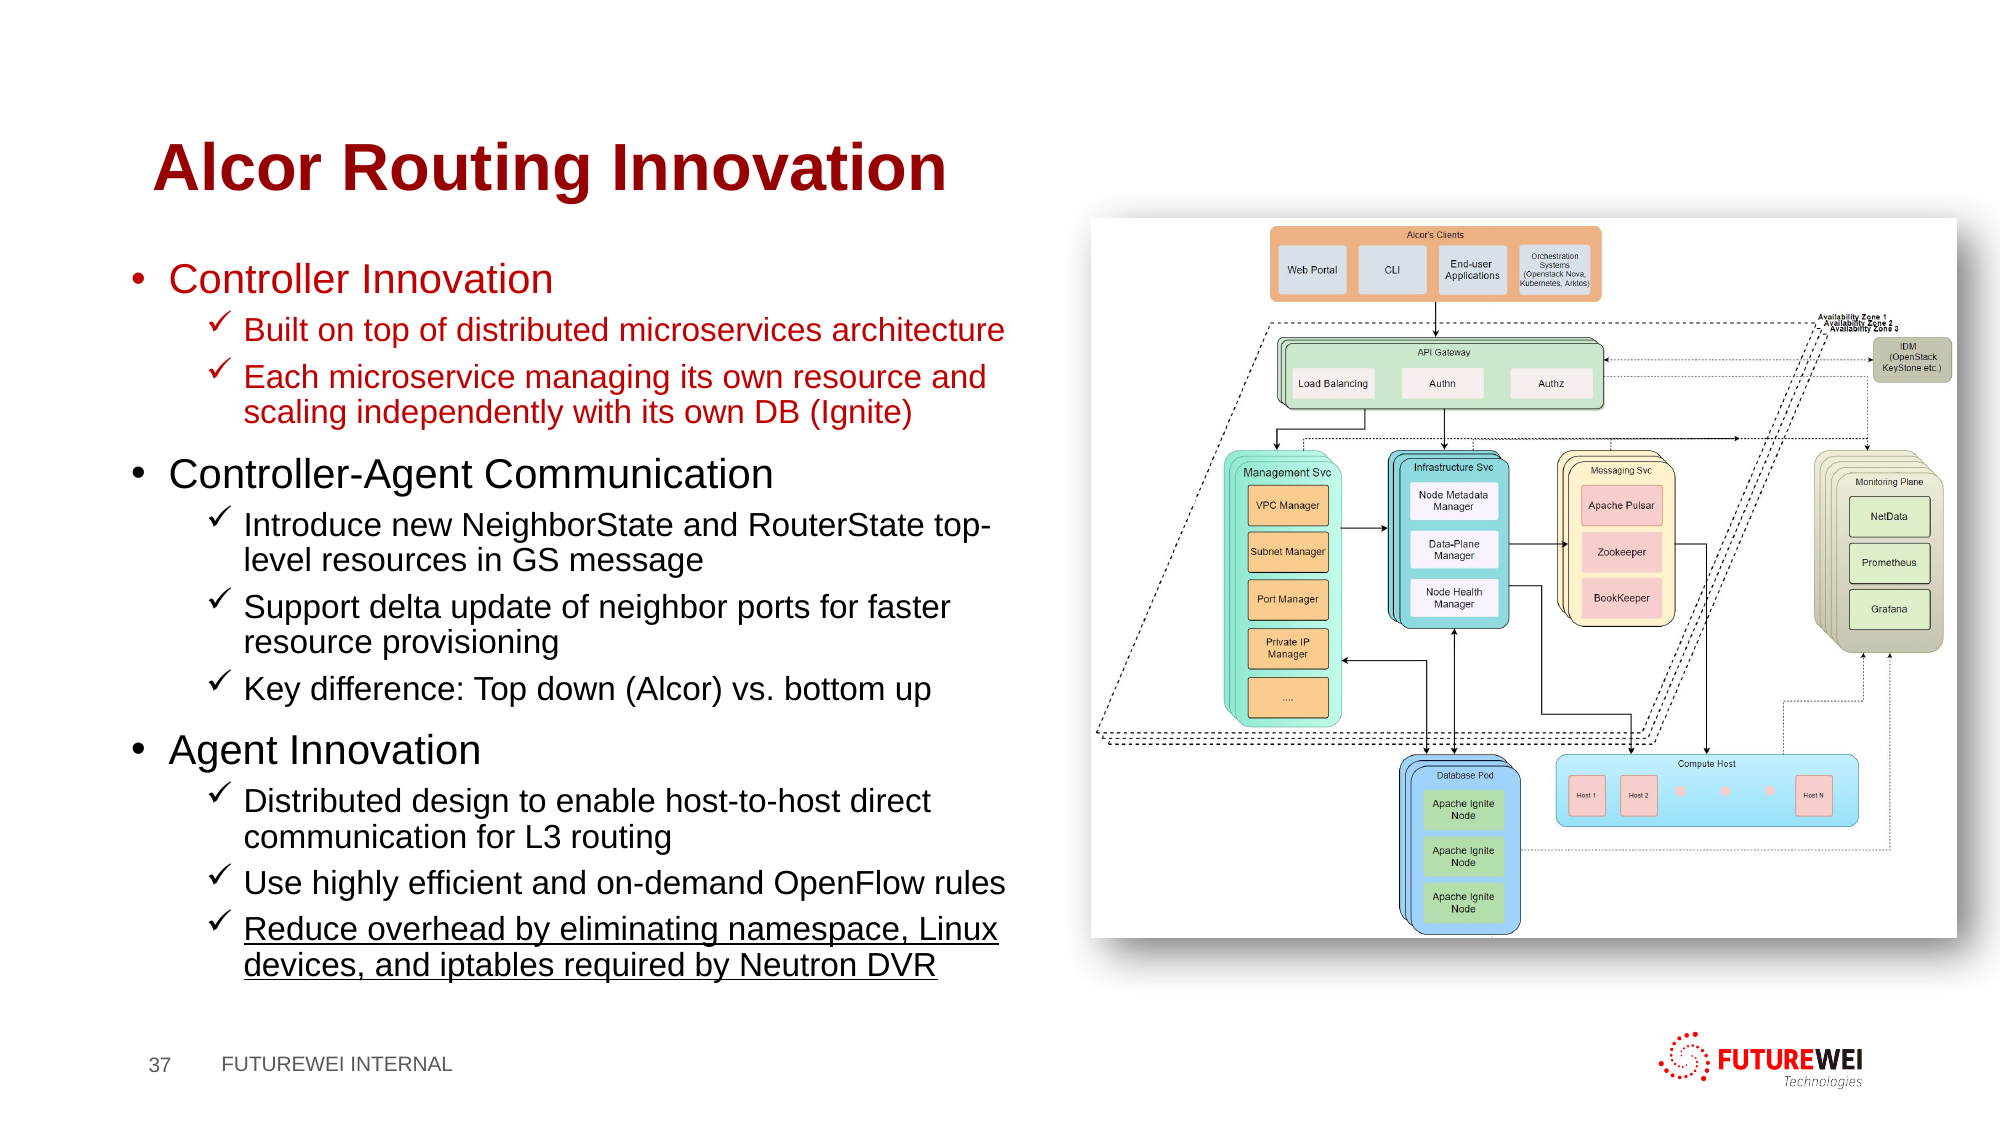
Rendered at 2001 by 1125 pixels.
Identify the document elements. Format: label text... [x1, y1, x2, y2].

picture [1638, 1011, 1882, 1102]
footer FUTUREWEI INTERNAL [206, 1039, 882, 1088]
title Alcor Routing Innovation [137, 59, 1863, 278]
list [1091, 218, 1957, 938]
slide_number 37 [117, 1039, 203, 1089]
list Controller Innovation Built on top of distributed microservices architecture Each microservice managing its own resource and scaling independently with its own DB (Ignite) Controller-Agent Communication Introduce new NeighborState and RouterState top-level resources in GS message Support delta update of neighbor ports for faster resource provisioning Key difference: Top down (Alcor) vs. bottom up Agent Innovation Distributed design to enable host-to-host direct communication for L3 routing Use highly efficient and on-demand OpenFlow rules Reduce overhead by eliminating namespace, Linux devices, and iptables required by Neutron DVR [116, 250, 1030, 1014]
